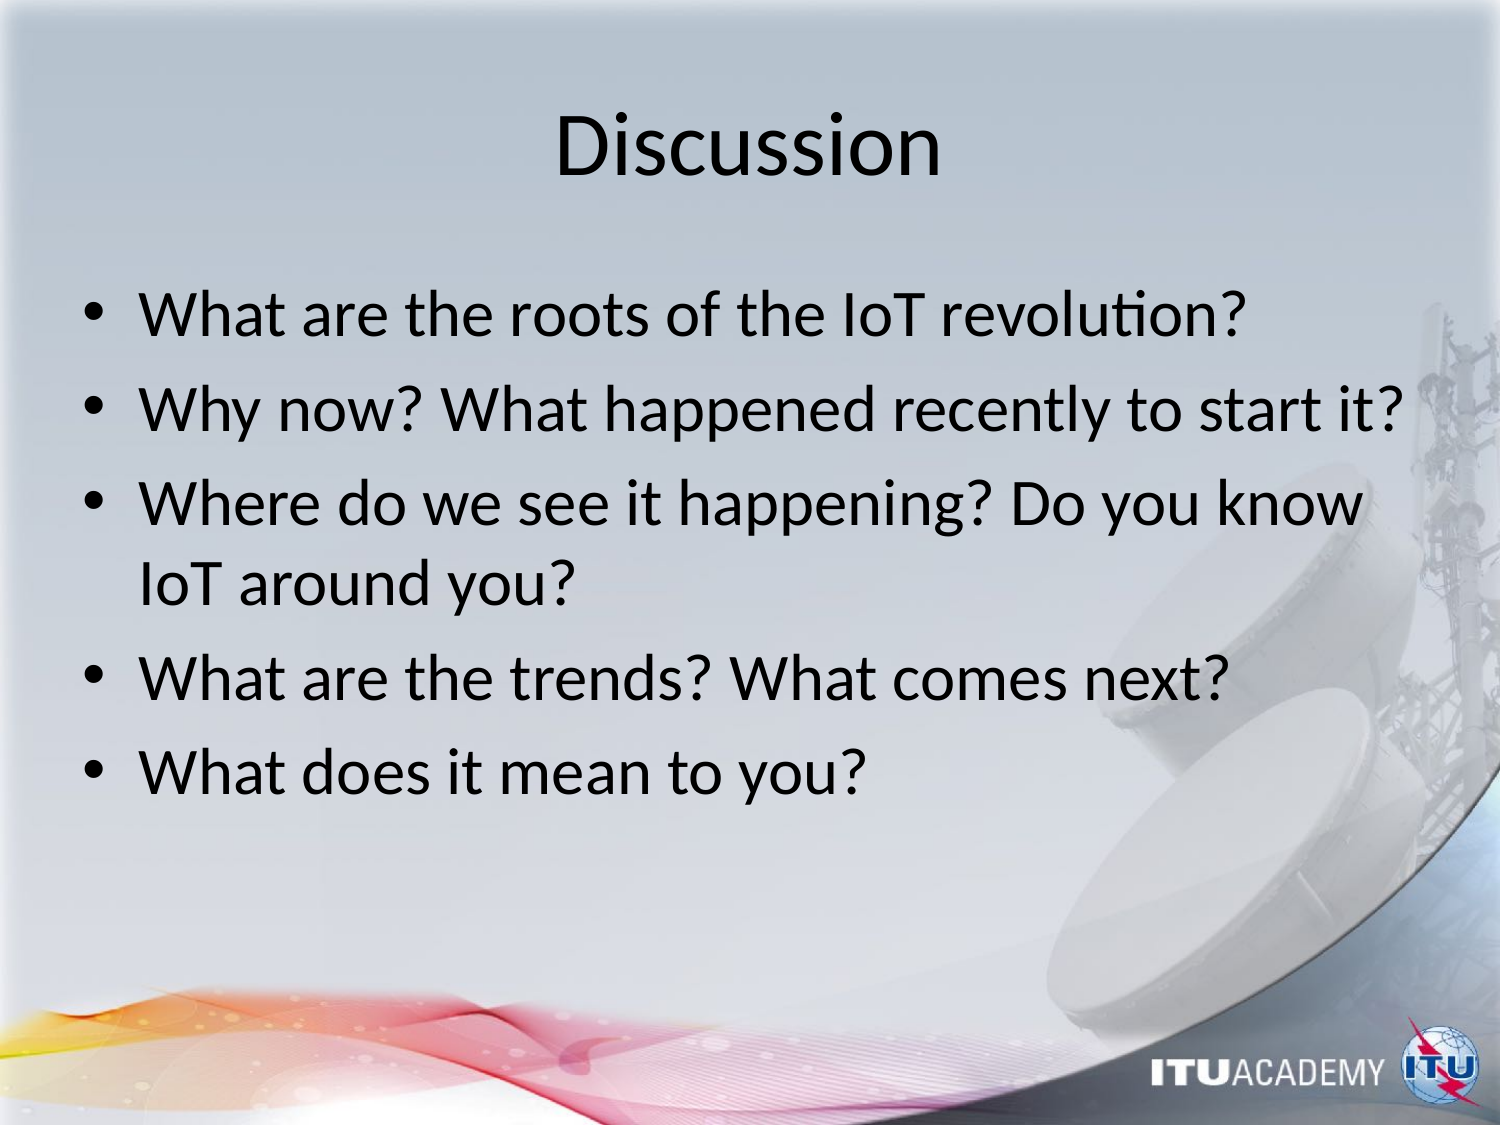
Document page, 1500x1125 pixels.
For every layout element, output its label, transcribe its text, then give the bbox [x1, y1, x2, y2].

list What are the roots of the IoT revolution? Why now? What happened recently to start it? Where do we see it happening? Do you know IoT around you? What are the trends? What comes next? What does it mean to you? [74, 261, 1426, 1006]
picture [0, 0, 1500, 1125]
title Discussion [74, 44, 1426, 234]
